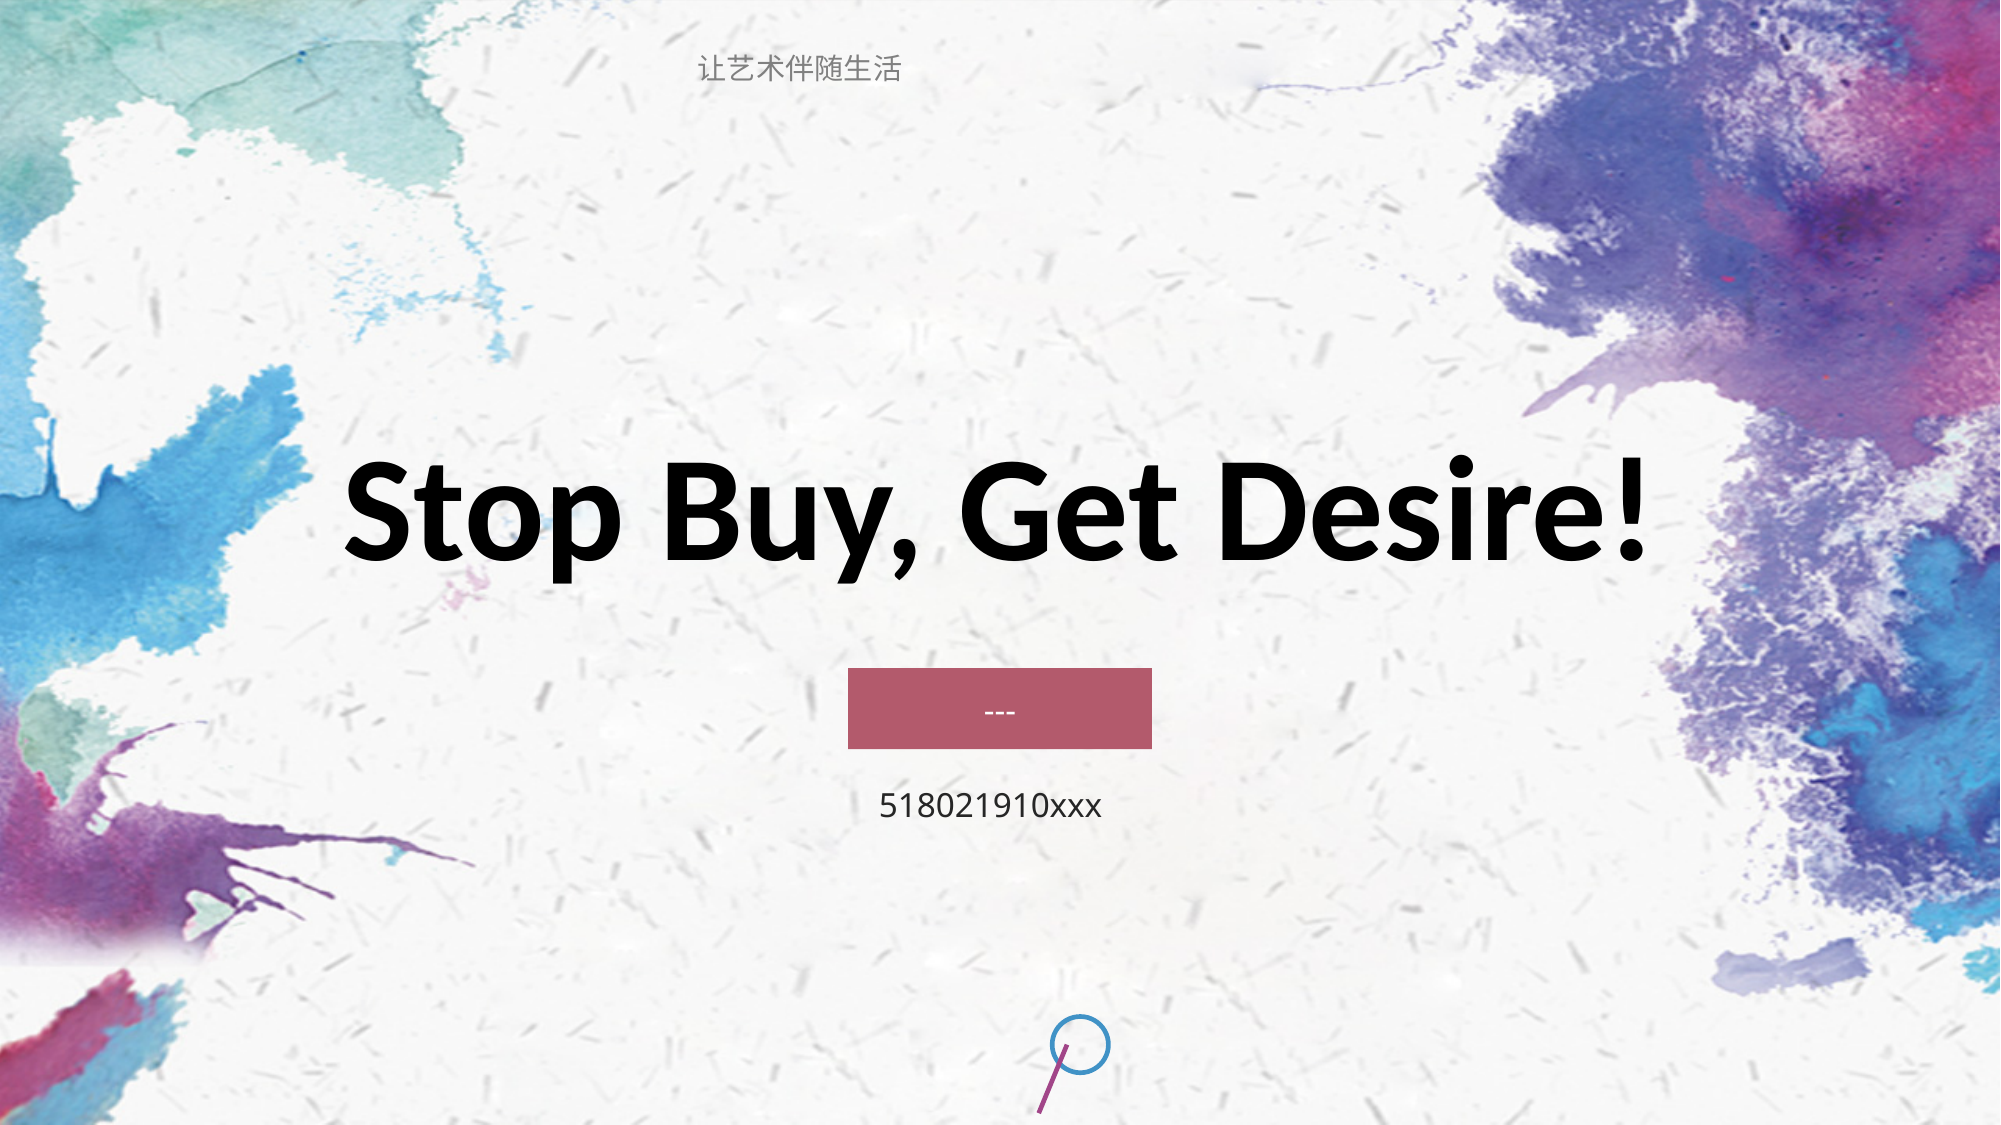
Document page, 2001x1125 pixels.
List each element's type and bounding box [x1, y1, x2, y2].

picture [0, 0, 2000, 1125]
text_box [1038, 1044, 1067, 1114]
